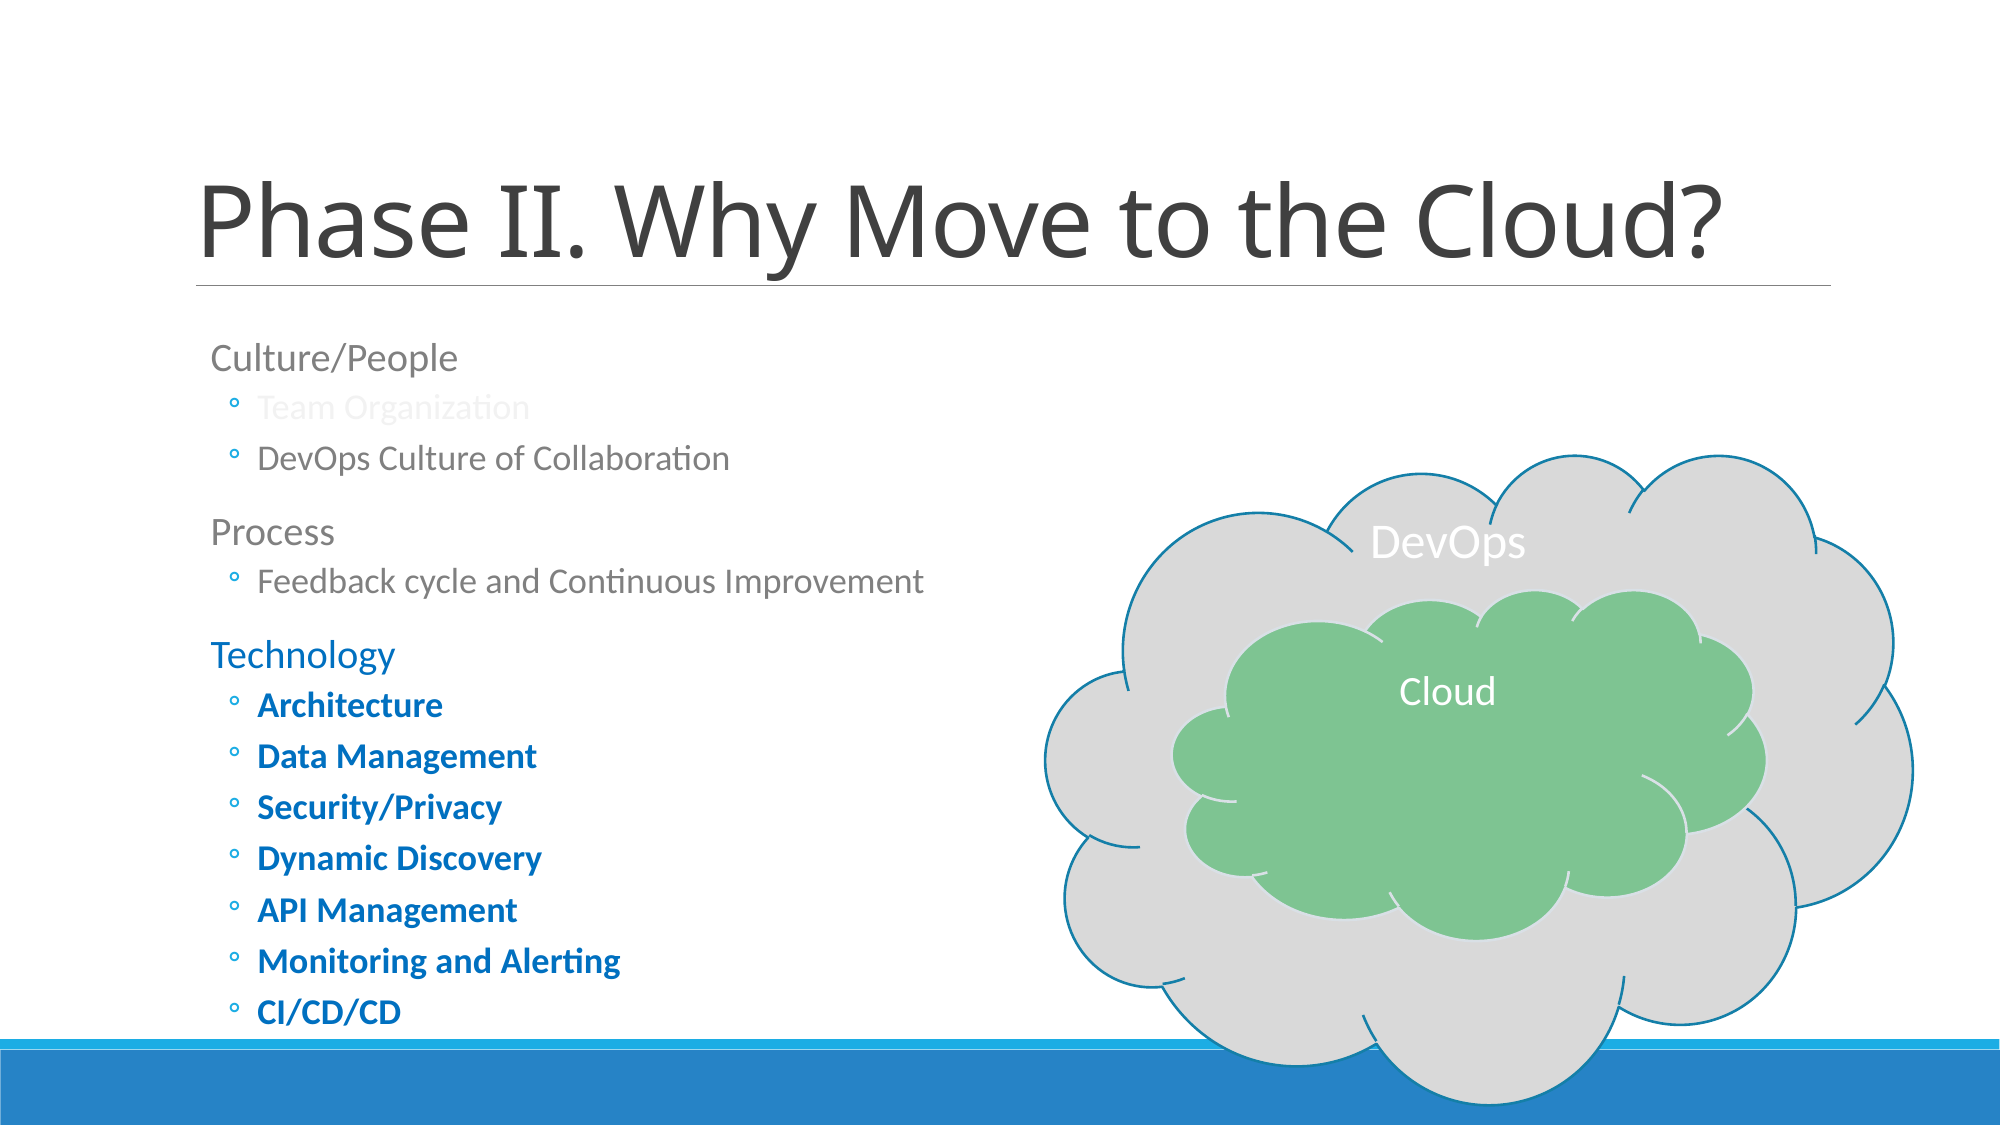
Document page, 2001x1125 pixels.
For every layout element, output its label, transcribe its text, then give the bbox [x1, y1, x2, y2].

text_box Cloud [1170, 588, 1769, 943]
text_box DevOps [1043, 454, 1915, 1107]
title Phase II. Why Move to the Cloud? [180, 47, 1830, 285]
text_box Culture/People Team Organization DevOps Culture of Collaboration Process Feedback cycle and Continuous Improvement Technology Architecture Data Management Security/Privacy Dynamic Discovery API Management Monitoring and Alerting CI/CD/CD [196, 328, 1204, 1043]
